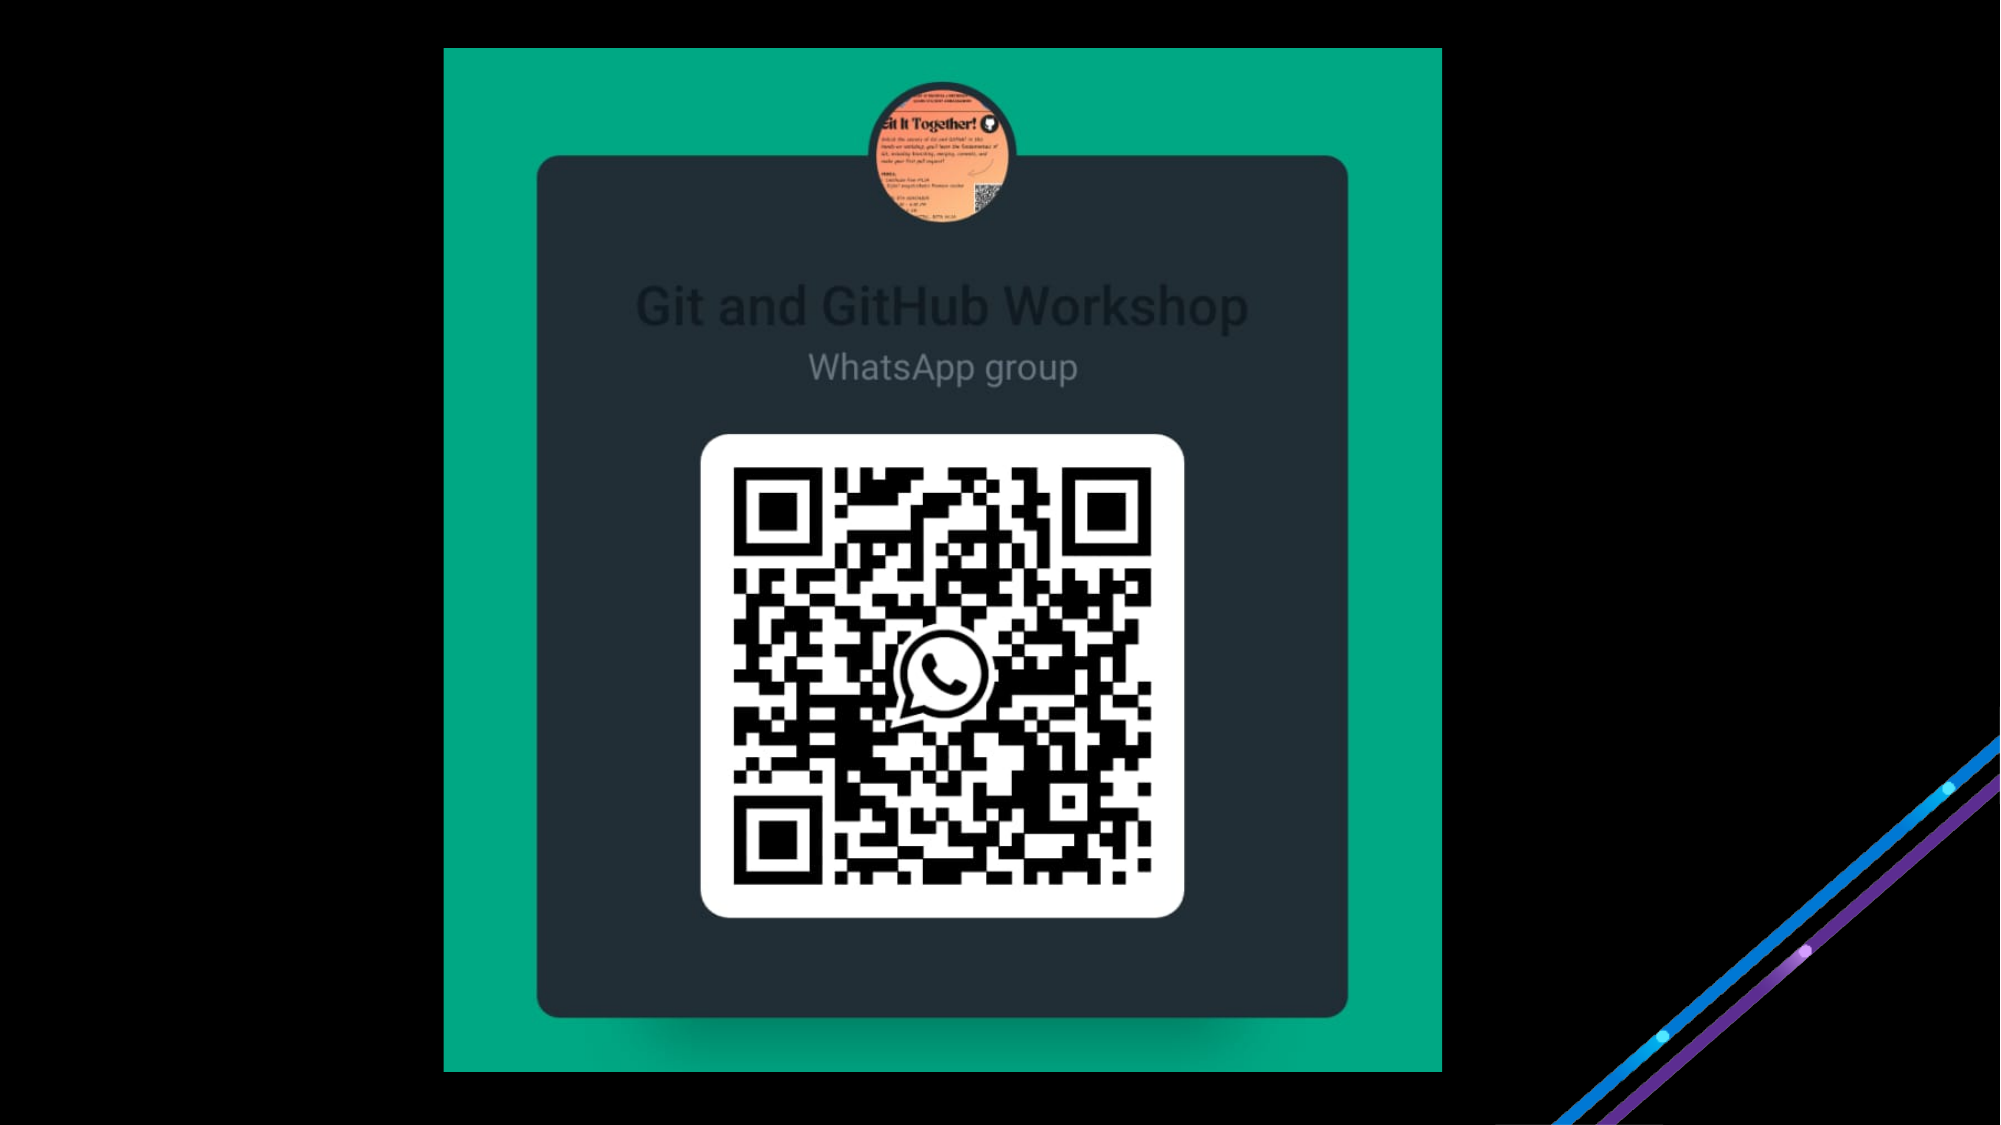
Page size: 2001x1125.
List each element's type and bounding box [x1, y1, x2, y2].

picture [443, 48, 1443, 1072]
picture [1554, 738, 1999, 1124]
